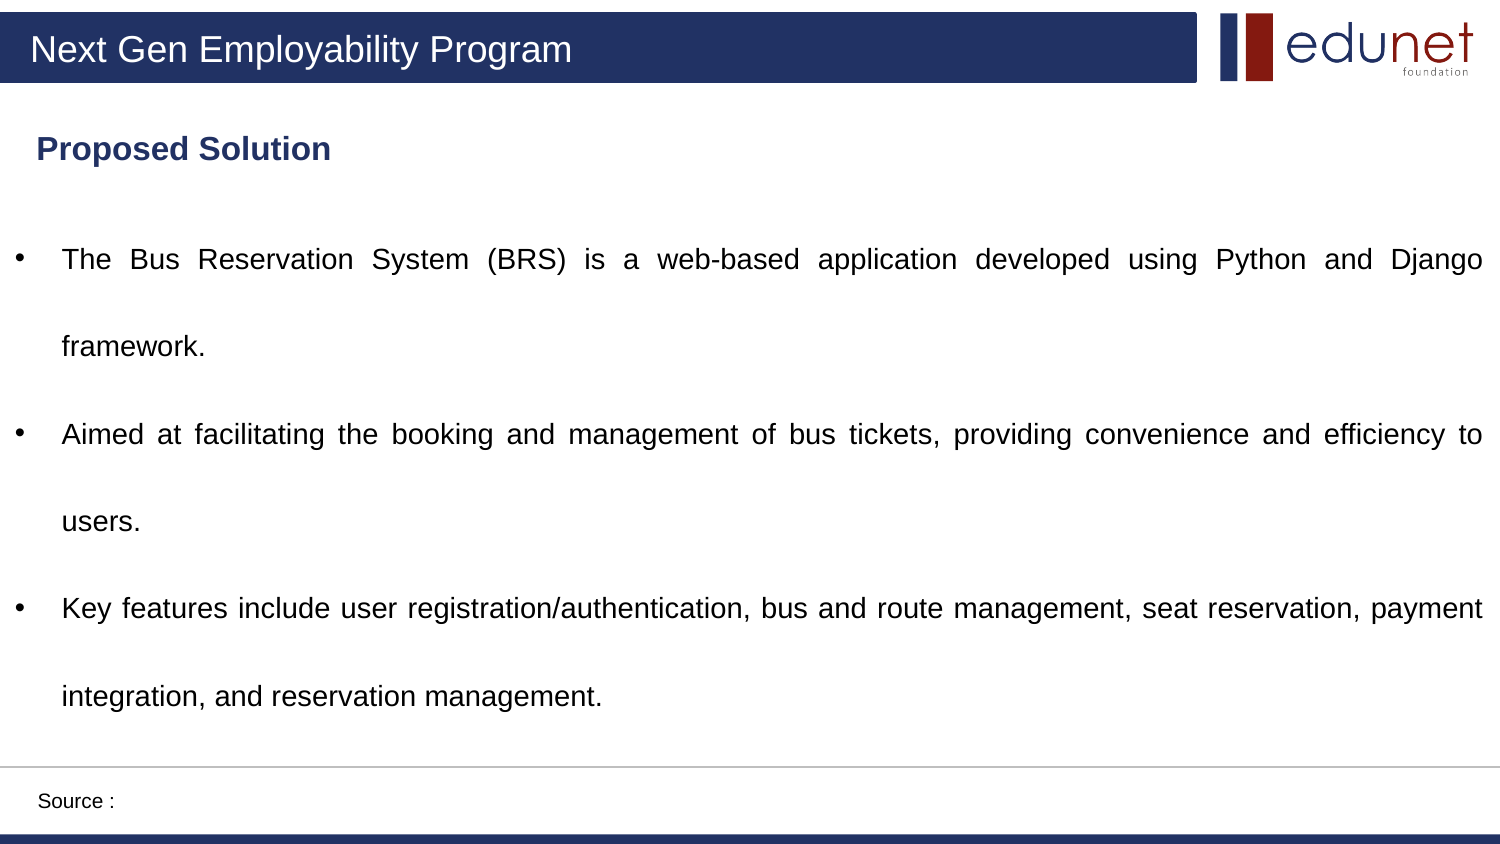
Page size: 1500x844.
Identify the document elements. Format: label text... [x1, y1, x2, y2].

text_box The Bus Reservation System (BRS) is a web-based application developed using Python and Django framework. Aimed at facilitating the booking and management of bus tickets, providing convenience and efficiency to users. Key features include user registration/authentication, bus and route management, seat reservation, payment integration, and reservation management. [0, 180, 1500, 720]
text_box Source : [22, 776, 139, 826]
picture [1279, 14, 1482, 83]
title Proposed Solution [21, 111, 504, 165]
